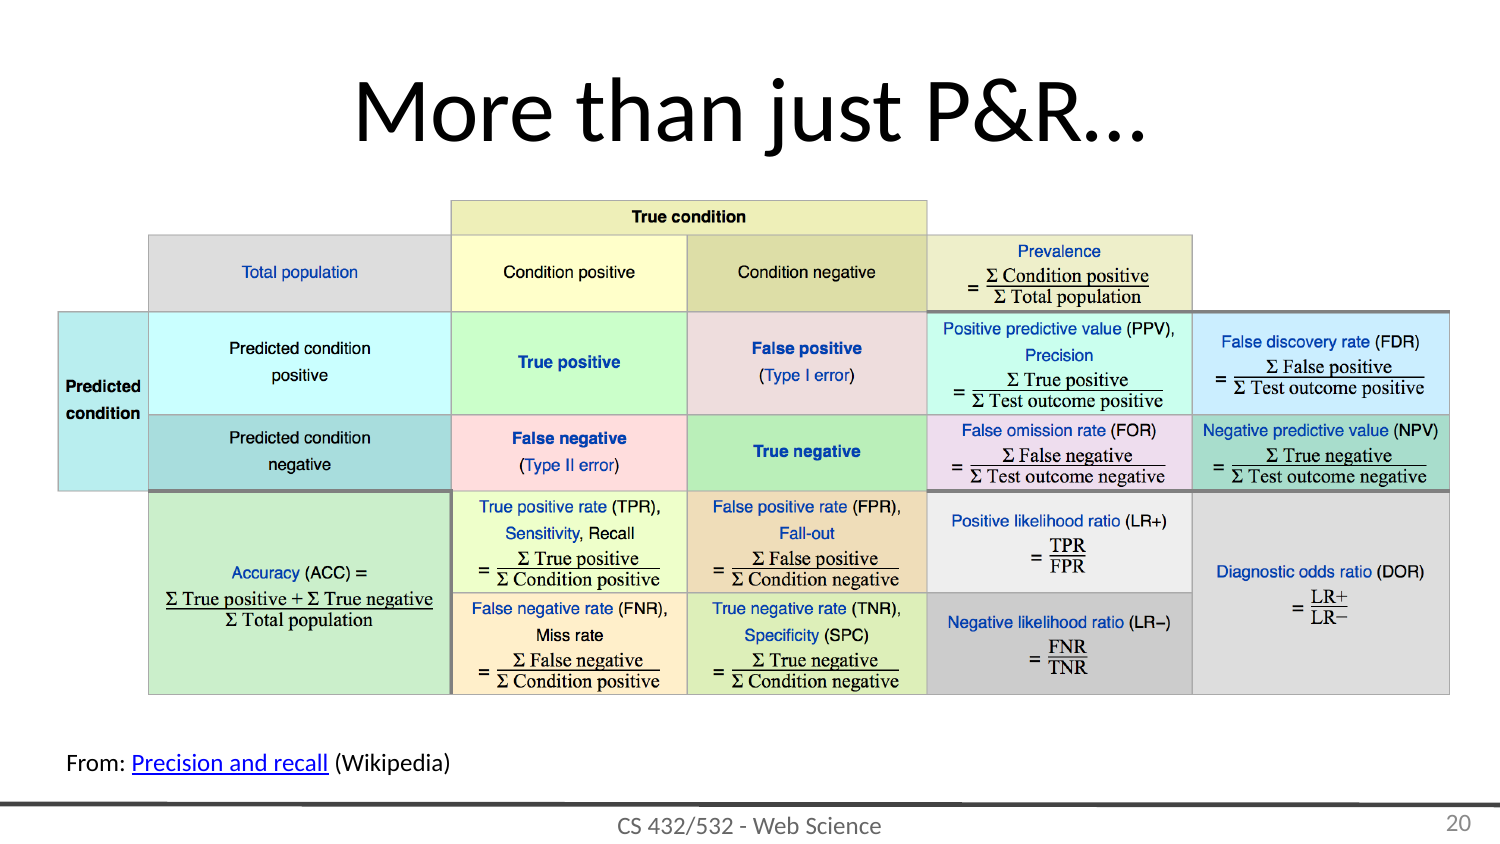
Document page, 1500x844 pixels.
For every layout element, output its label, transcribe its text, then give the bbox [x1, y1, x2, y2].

picture [36, 190, 1463, 708]
slide_number ‹#› [1136, 798, 1487, 844]
title More than just P&R… [75, 33, 1425, 175]
text_box From: Precision and recall (Wikipedia) [51, 739, 823, 774]
